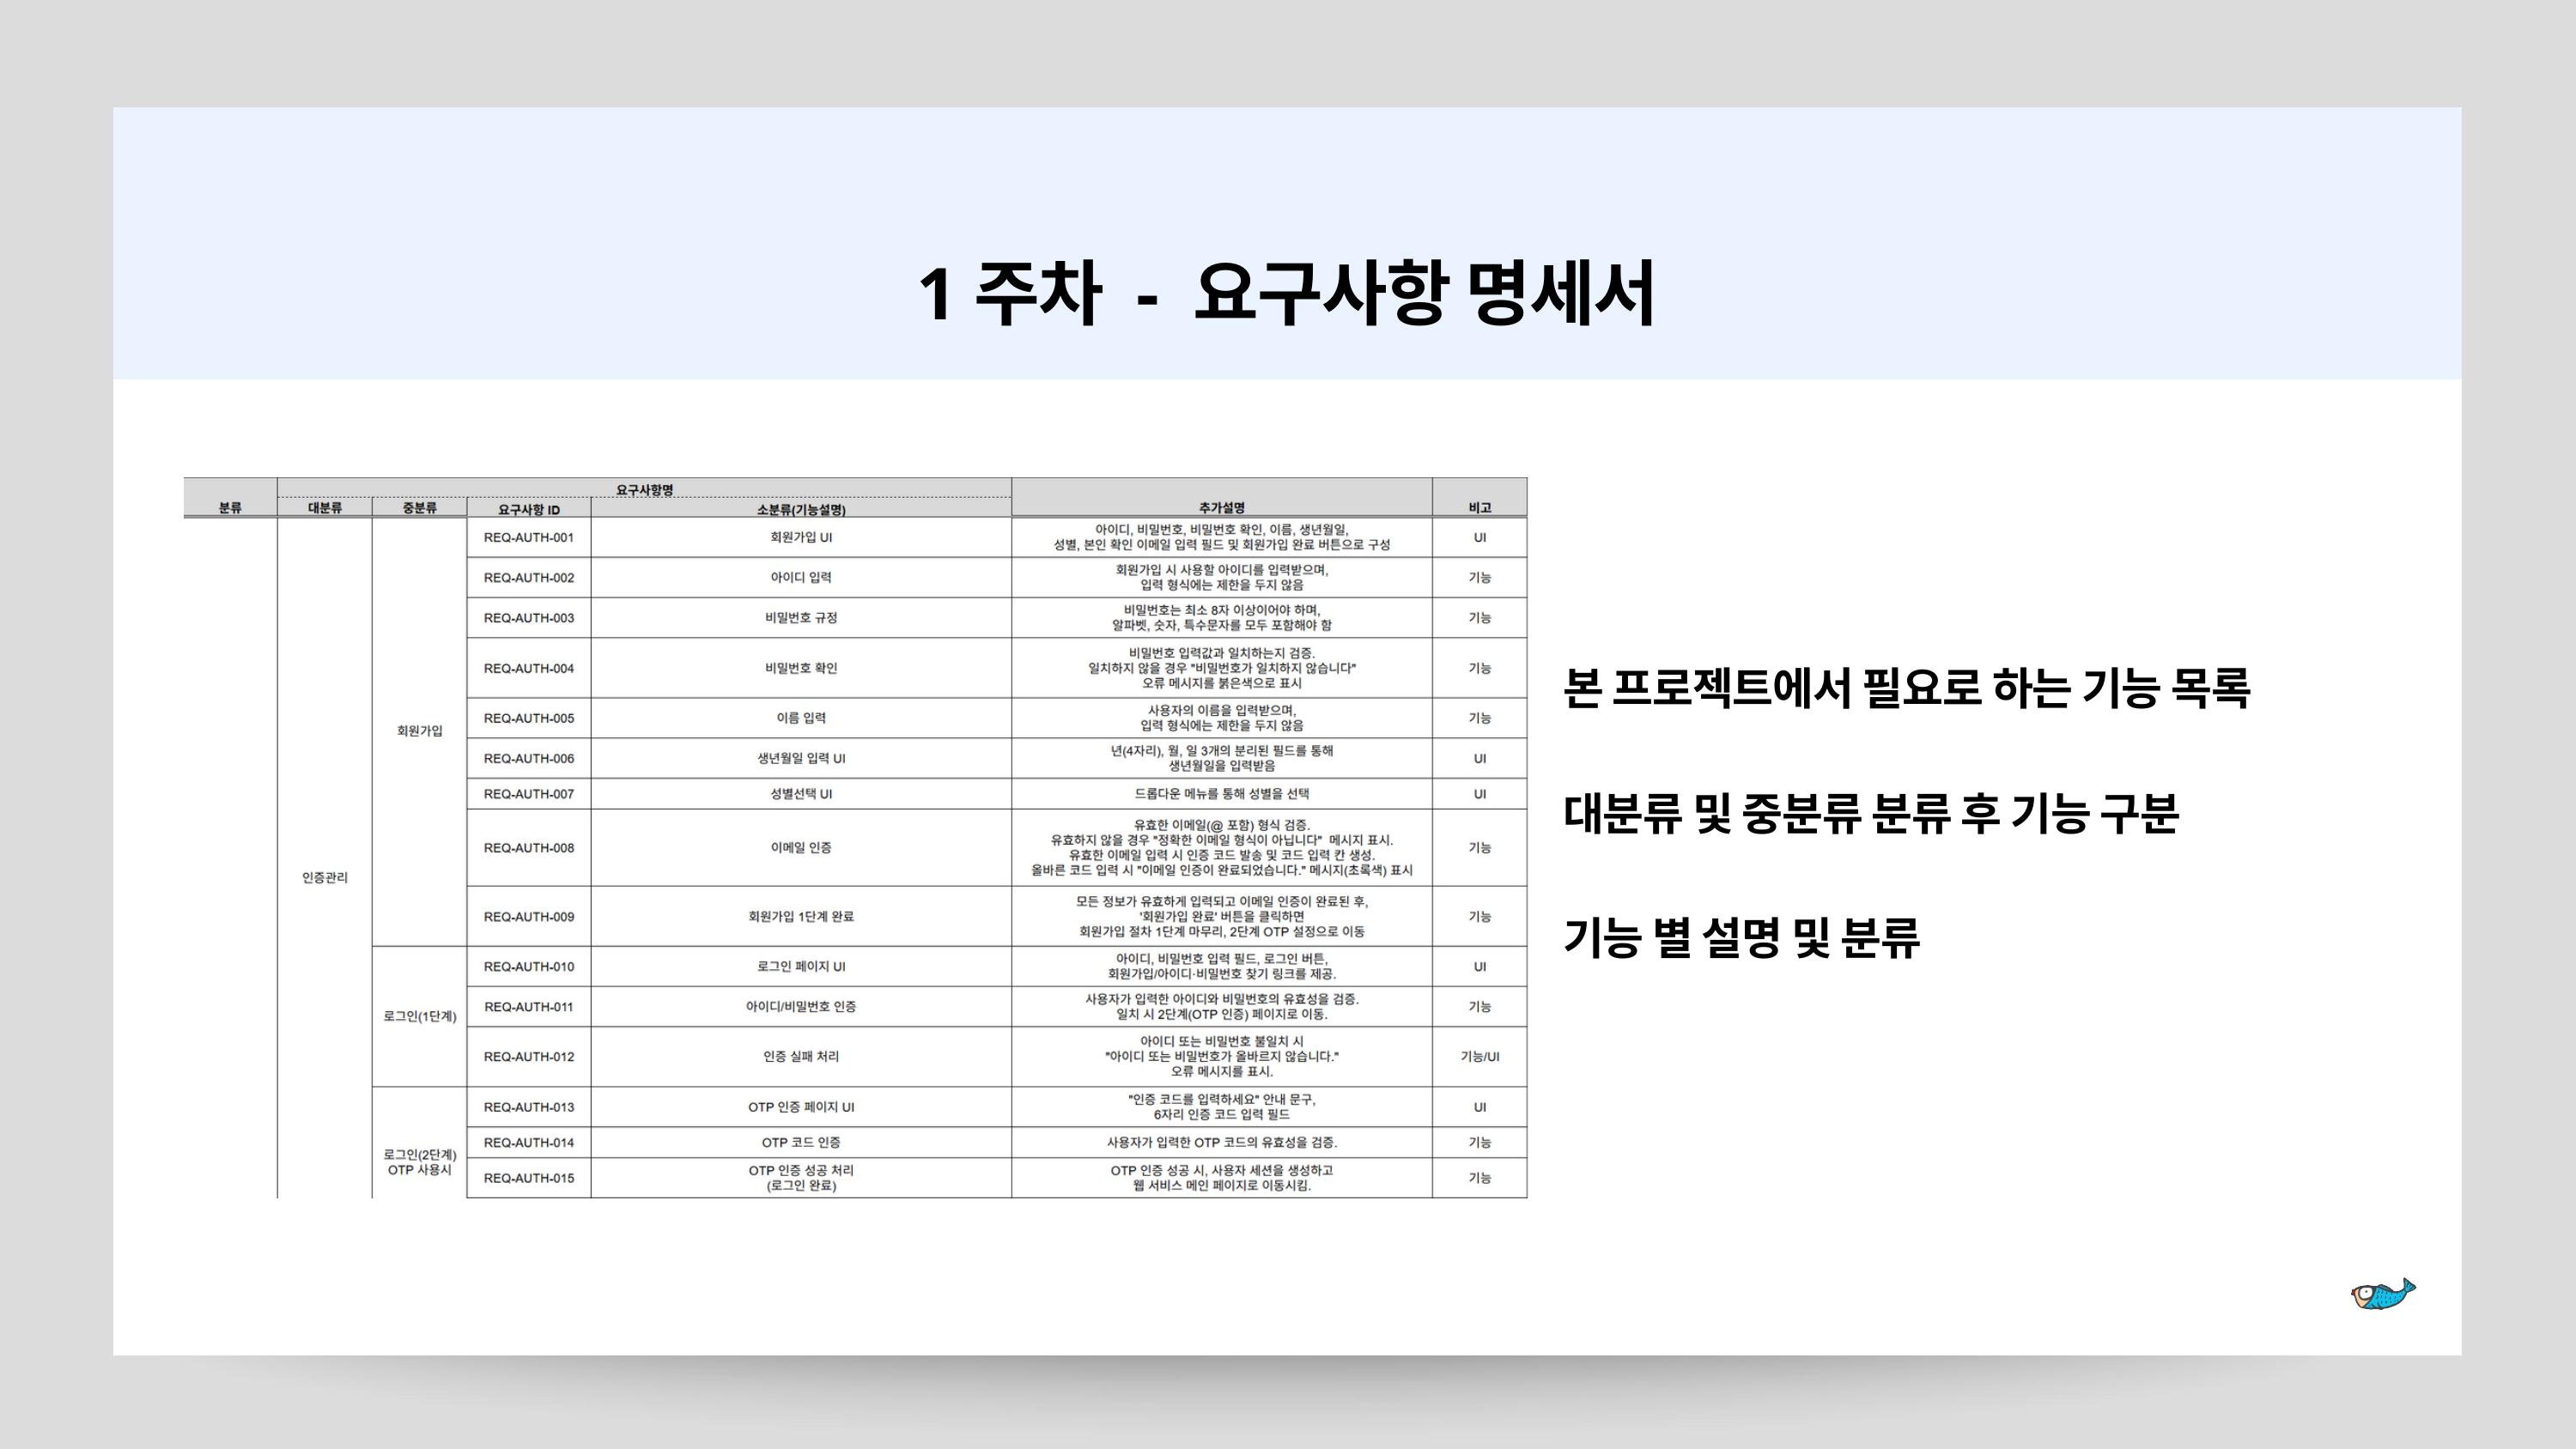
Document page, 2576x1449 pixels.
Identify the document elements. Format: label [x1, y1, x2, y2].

text_box [113, 387, 2463, 1438]
picture [2337, 1245, 2432, 1327]
text_box [113, 106, 2463, 379]
